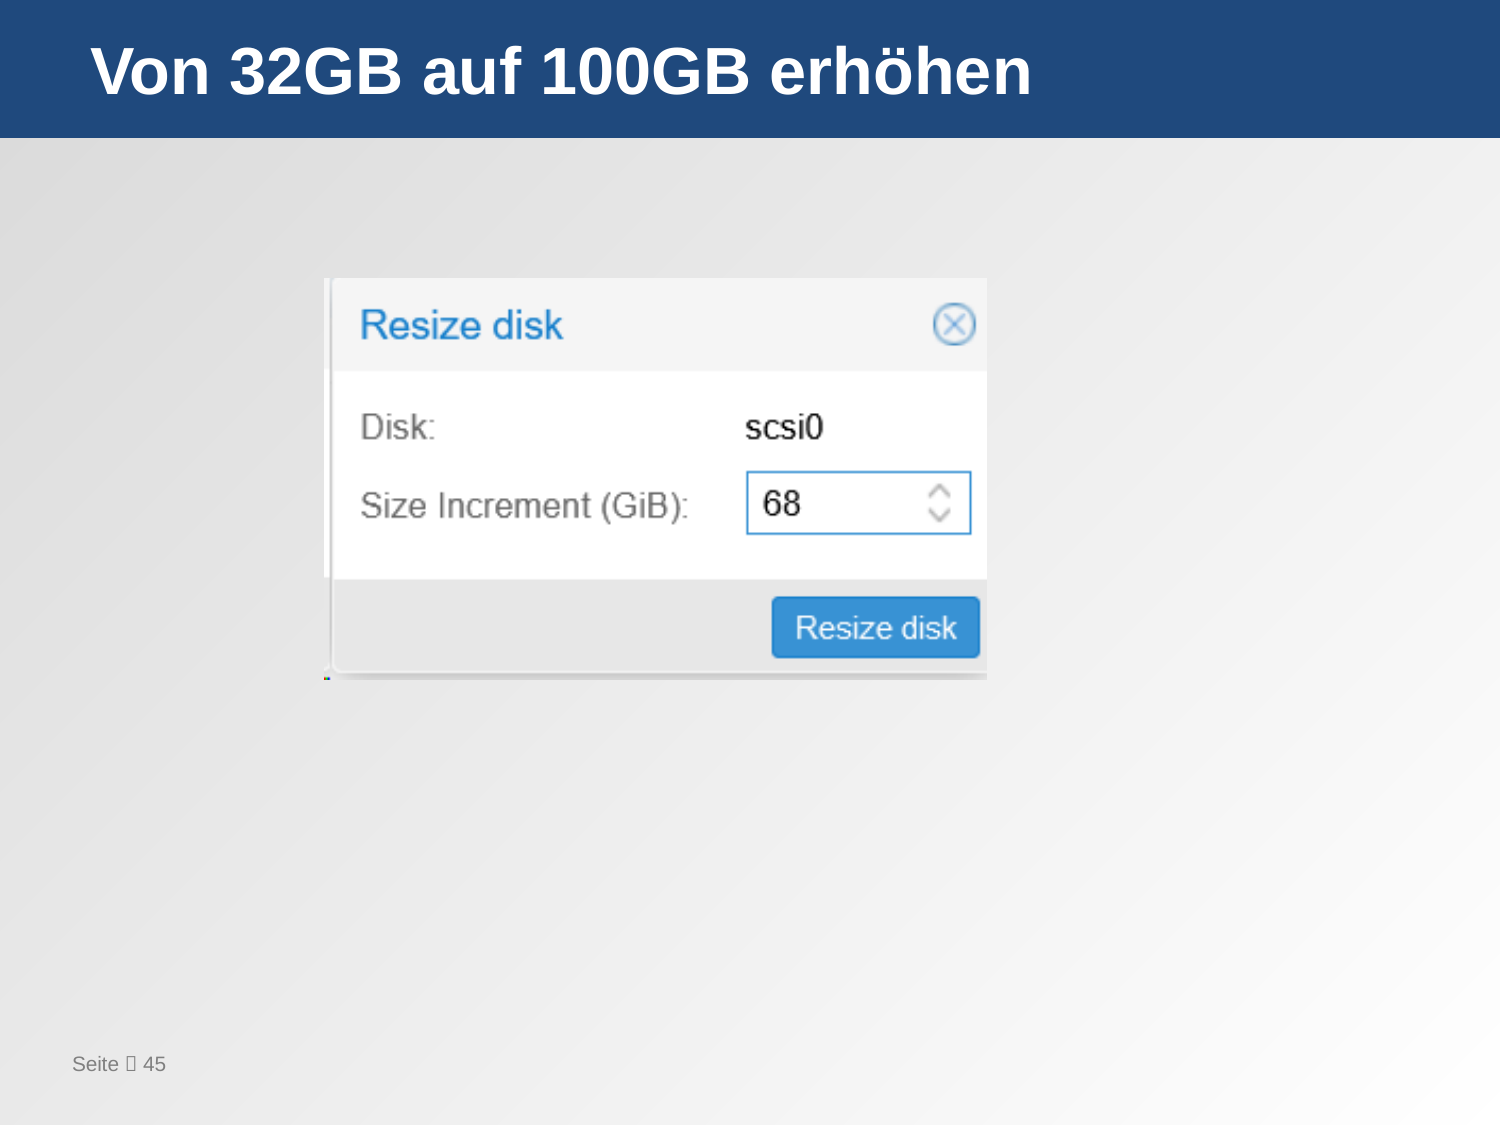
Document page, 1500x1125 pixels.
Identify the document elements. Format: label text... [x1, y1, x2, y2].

picture [324, 278, 987, 680]
title Von 32GB auf 100GB erhöhen [75, 20, 1425, 208]
